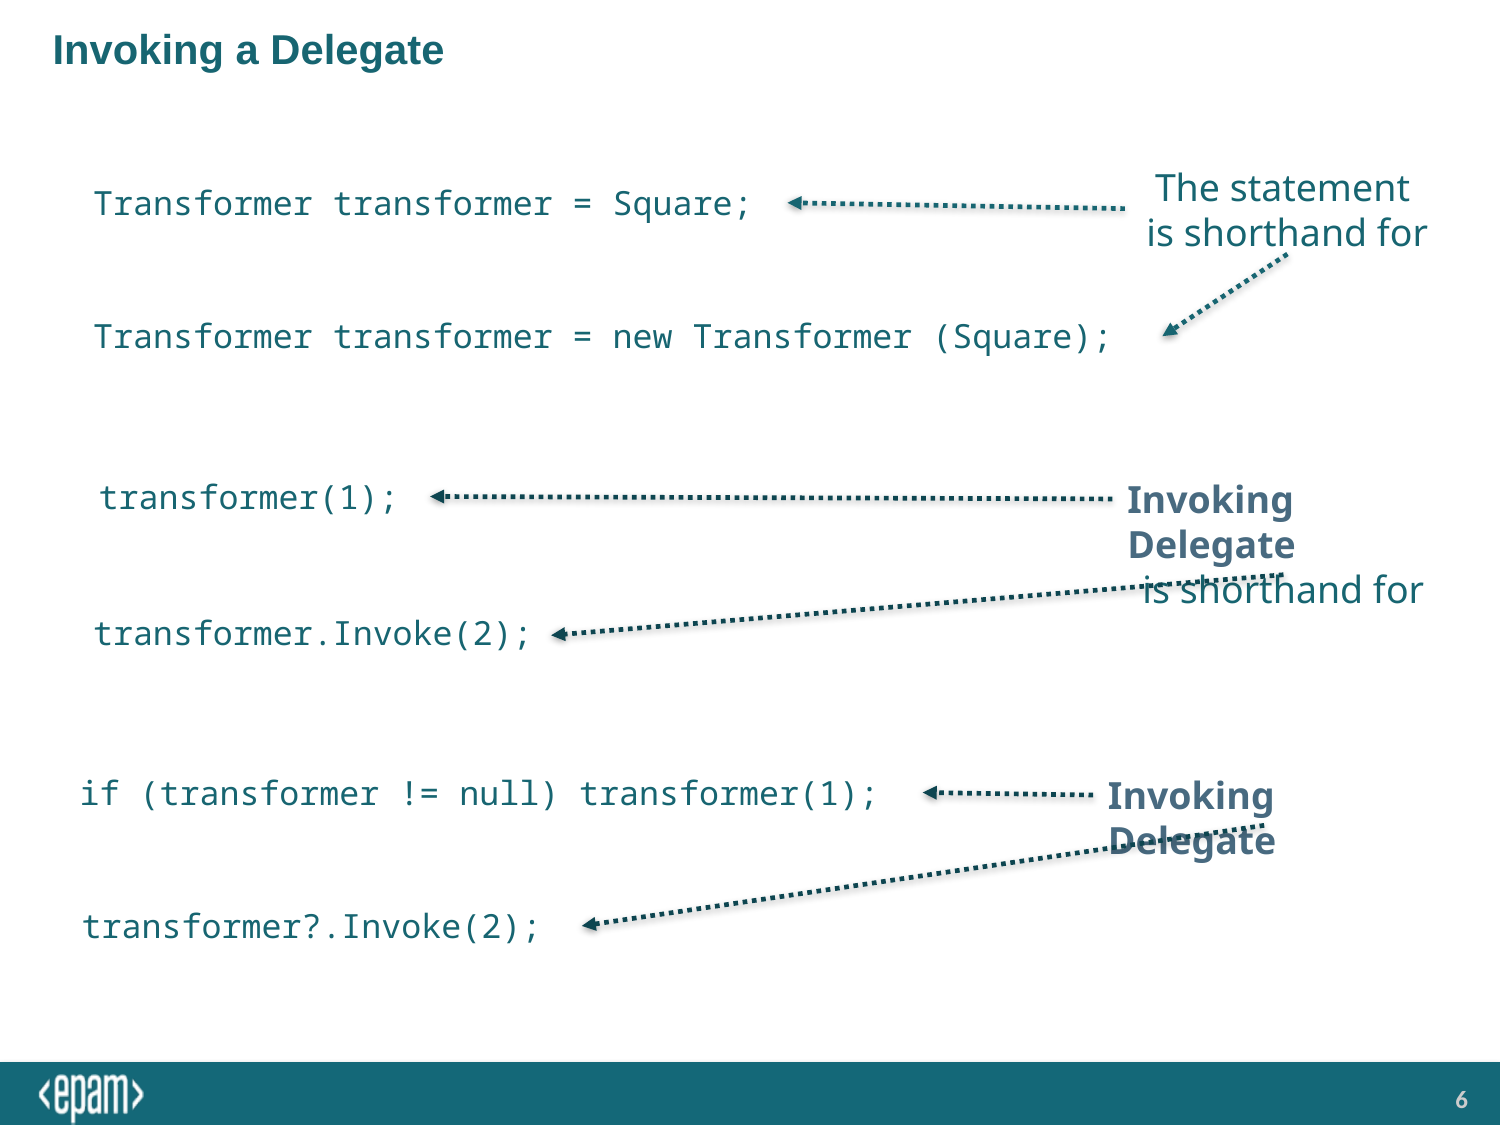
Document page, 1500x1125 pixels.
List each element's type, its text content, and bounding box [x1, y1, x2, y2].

picture [38, 1074, 144, 1125]
title Invoking a Delegate [0, 0, 1500, 95]
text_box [64, 162, 1455, 954]
